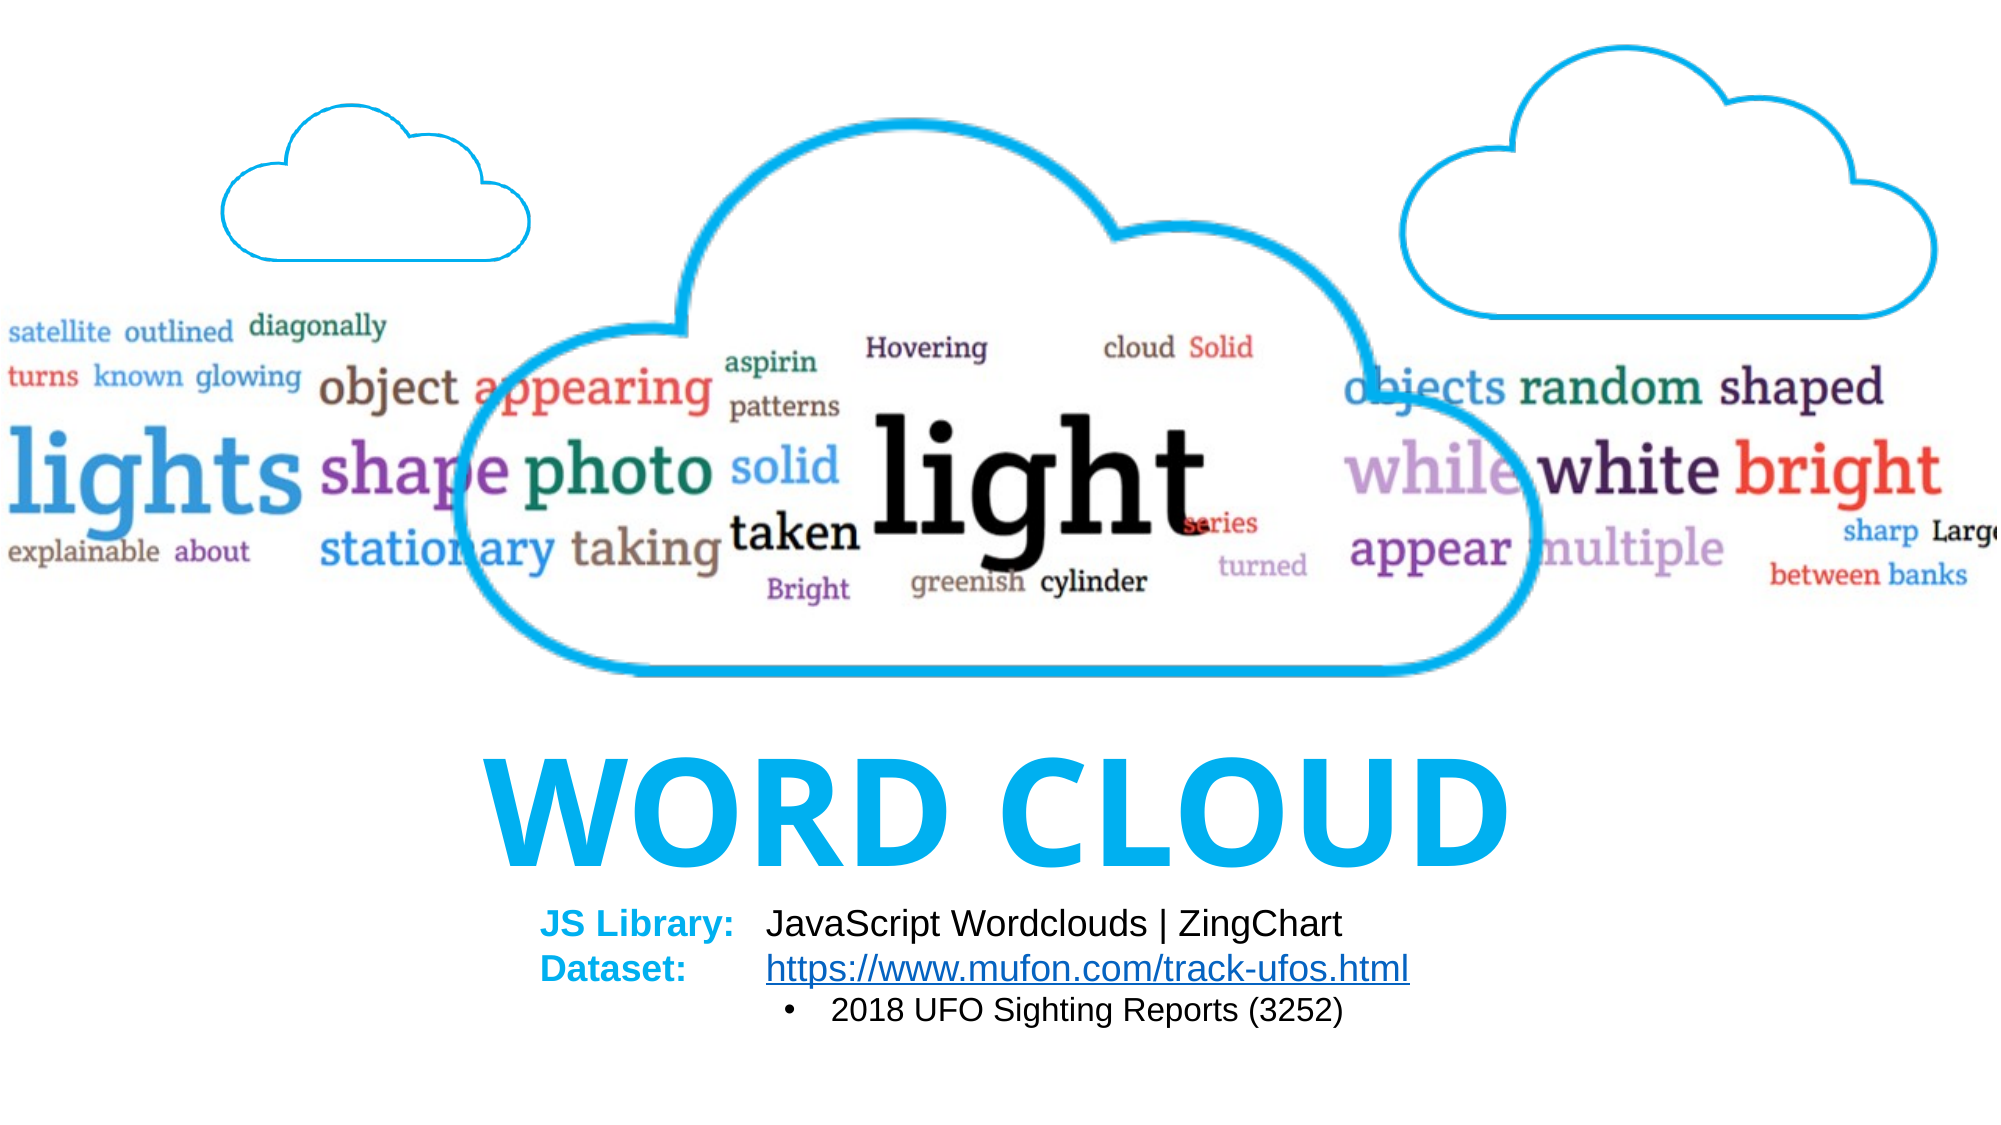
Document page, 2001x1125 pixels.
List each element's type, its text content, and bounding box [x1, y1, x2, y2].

text_box JS Library: JavaScript Wordclouds | ZingChart Dataset: https://www.mufon.com/track-ufos.html 2018 UFO Sighting Reports (3252) [524, 946, 1476, 1036]
picture [1, 0, 1997, 946]
